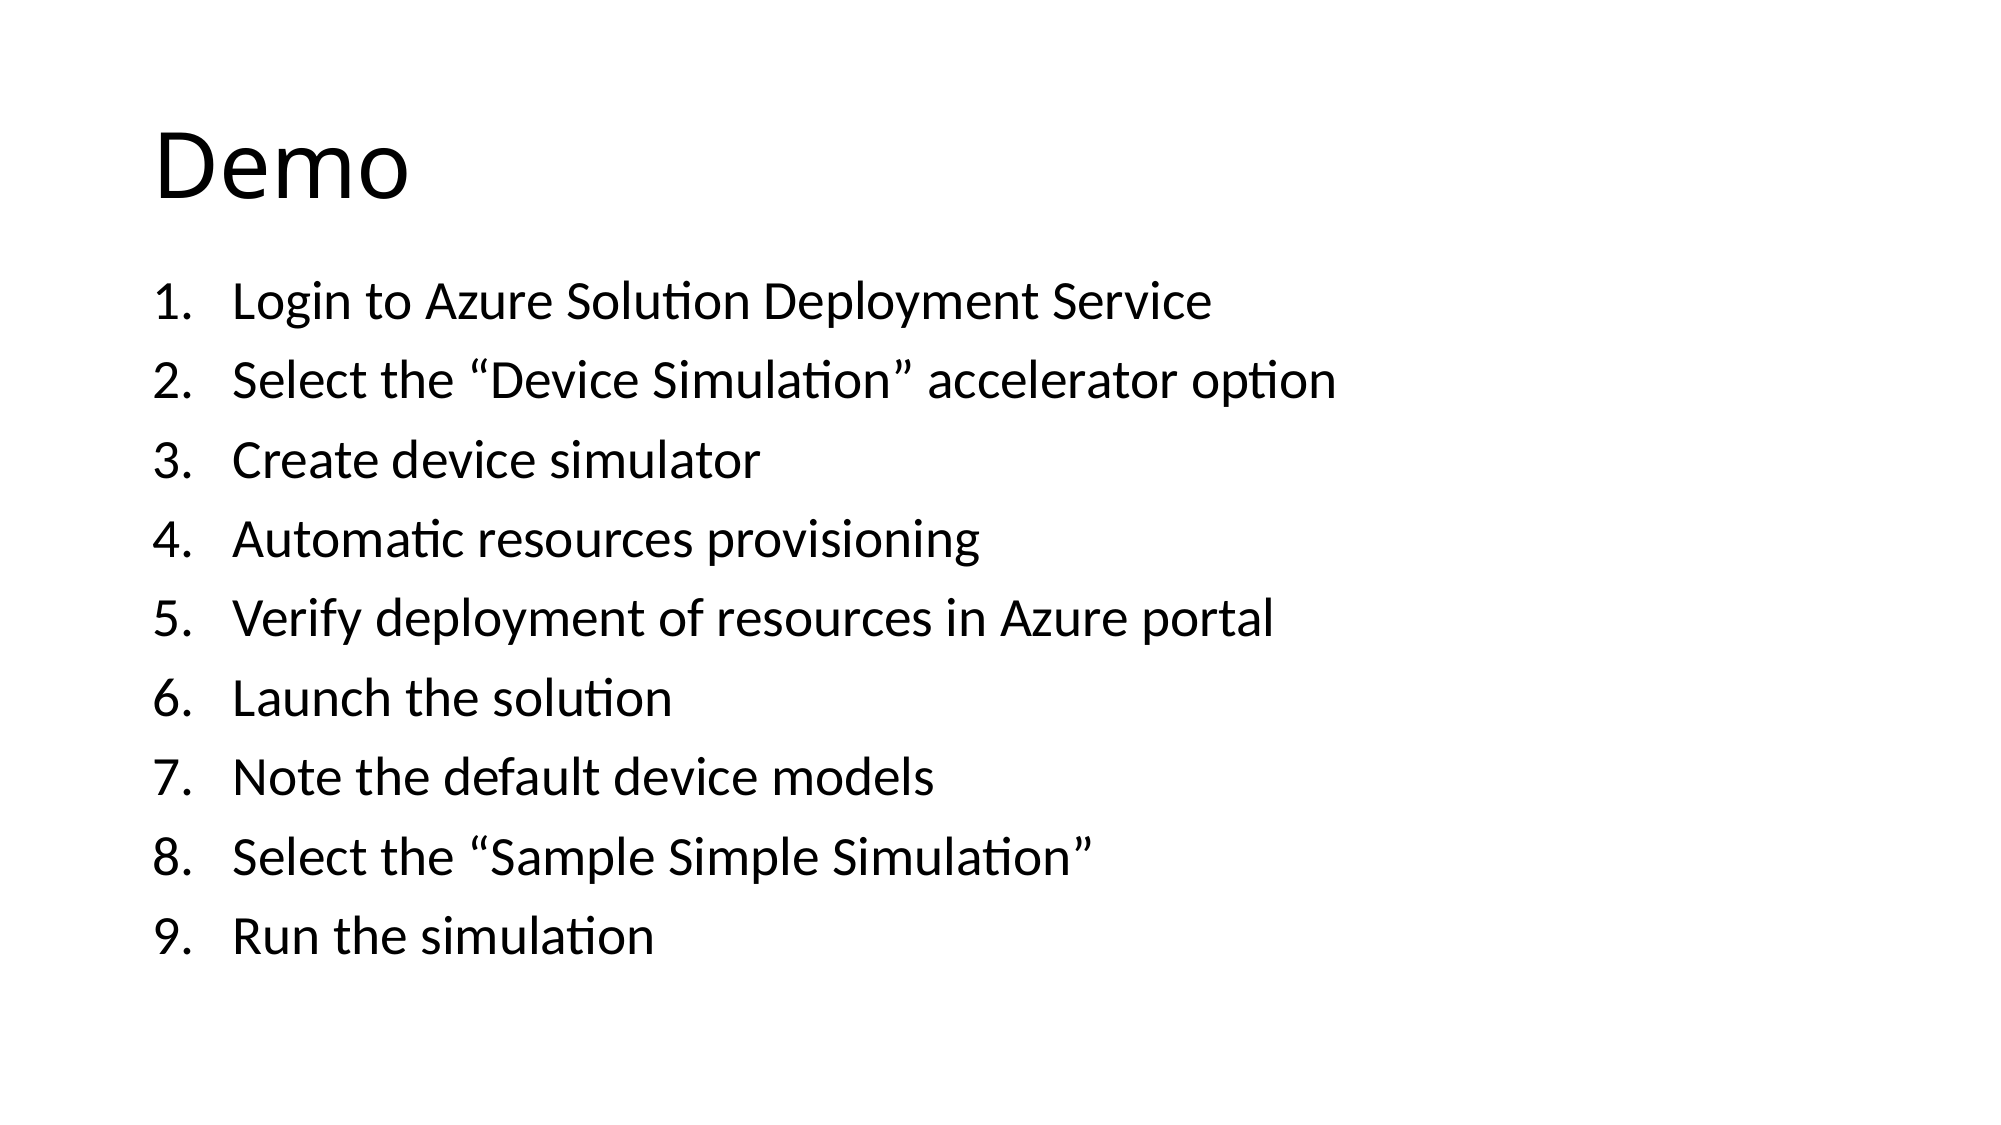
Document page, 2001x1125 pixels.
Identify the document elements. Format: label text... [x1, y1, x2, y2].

title Demo [137, 59, 1863, 263]
list Login to Azure Solution Deployment Service Select the “Device Simulation” accelerator option Create device simulator Automatic resources provisioning Verify deployment of resources in Azure portal Launch the solution Note the default device models Select the “Sample Simple Simulation” Run the simulation [137, 263, 1863, 978]
